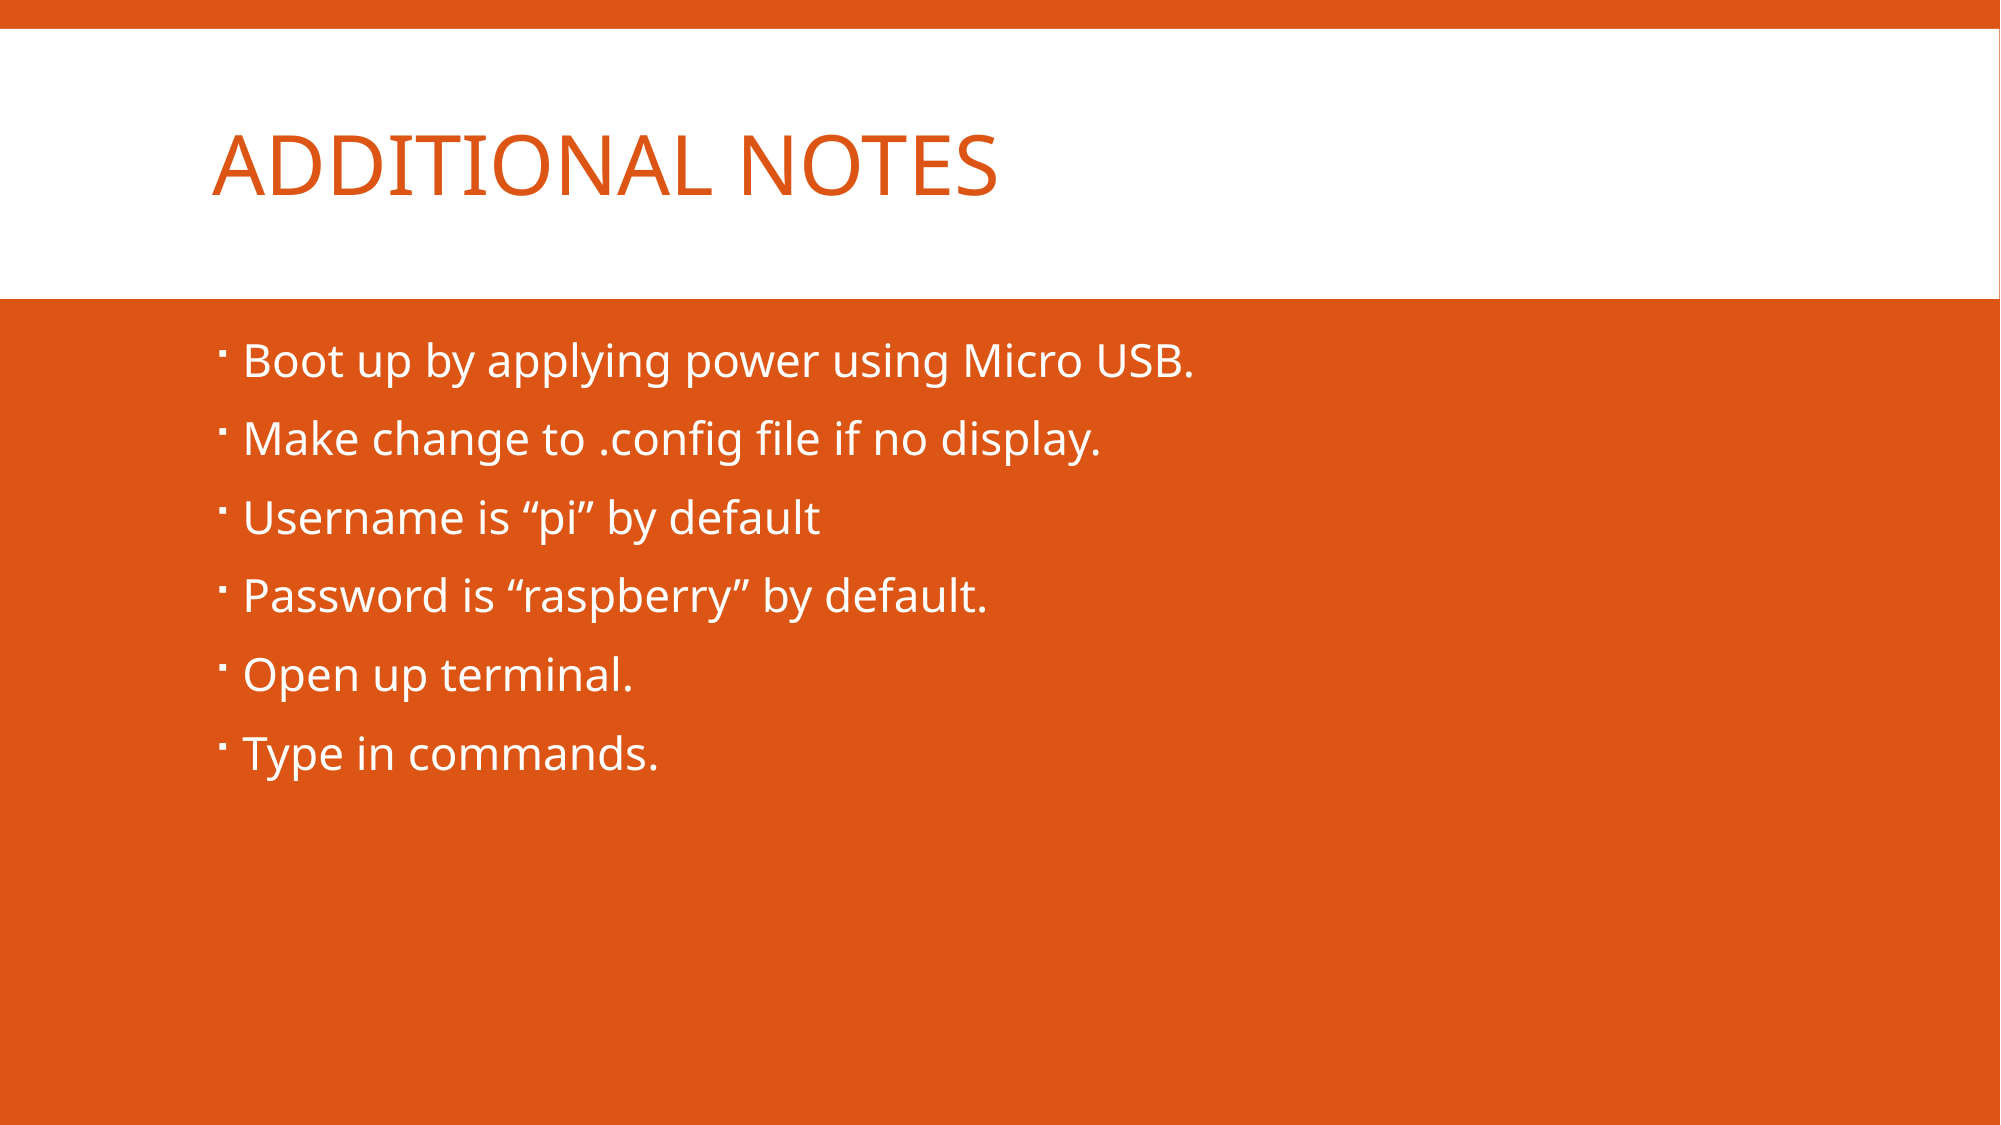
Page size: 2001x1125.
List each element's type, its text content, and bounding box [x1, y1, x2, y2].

list Boot up by applying power using Micro USB. Make change to .config file if no display. Username is “pi” by default Password is “raspberry” by default. Open up terminal. Type in commands. [197, 329, 1803, 1020]
title Additional Notes [197, 46, 1803, 295]
